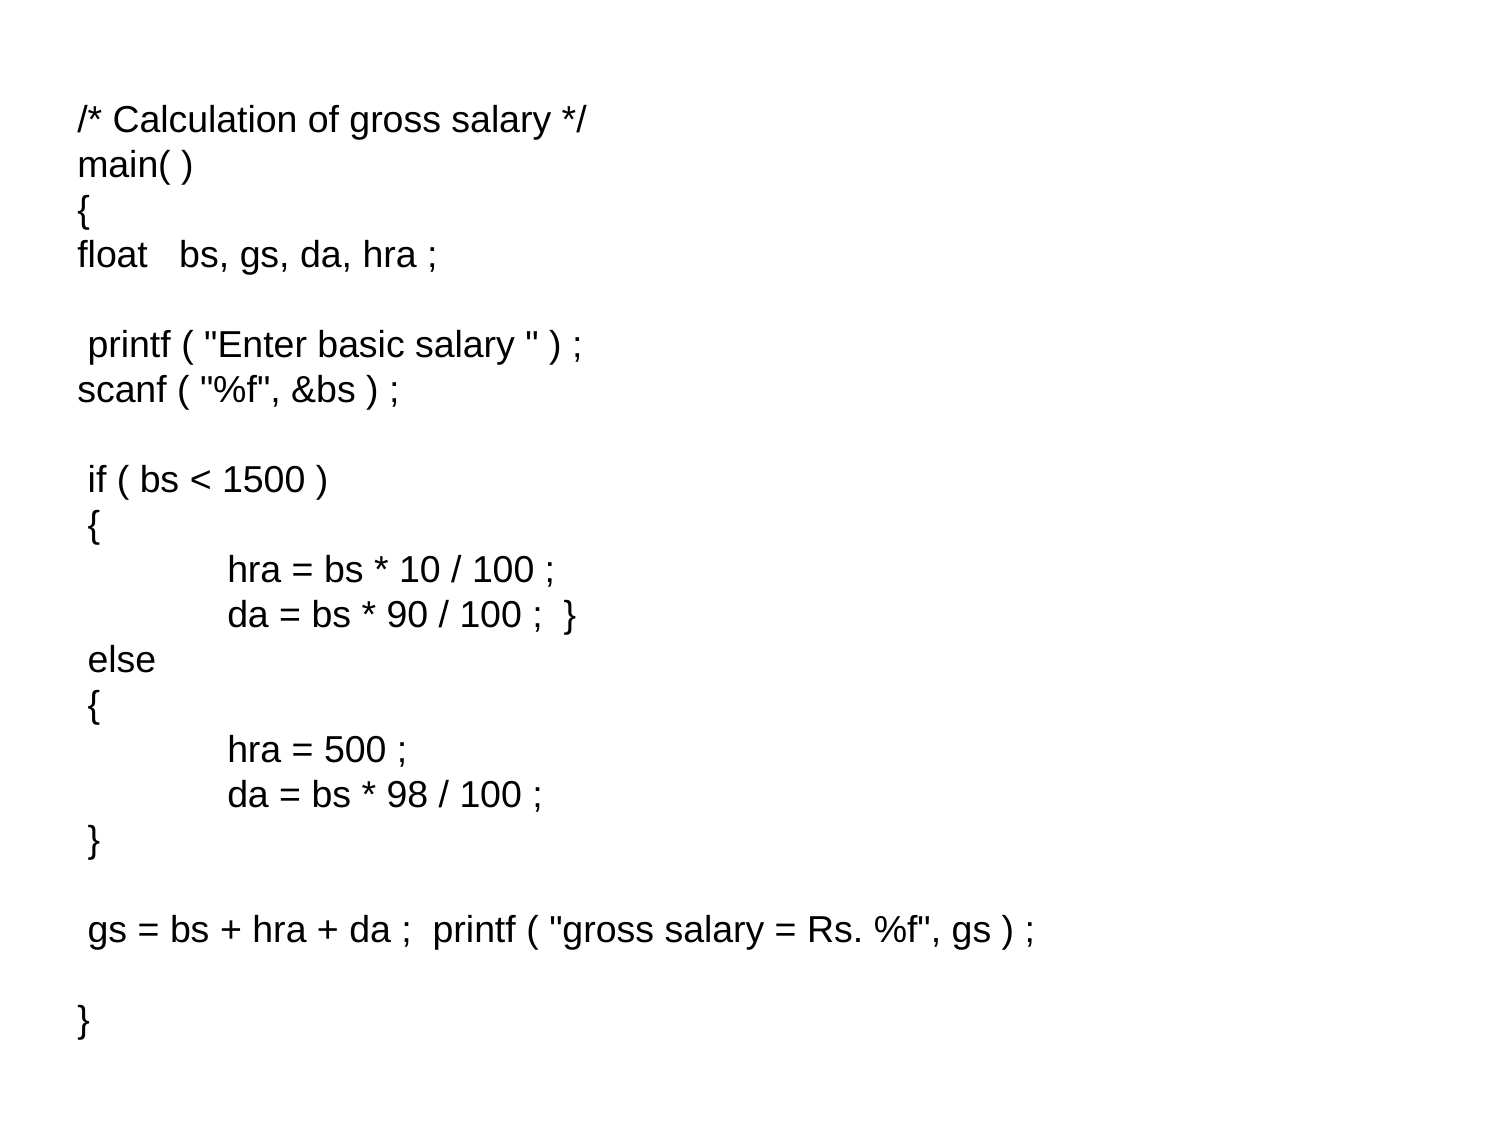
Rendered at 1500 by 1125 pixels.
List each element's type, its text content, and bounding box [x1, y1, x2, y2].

text_box /* Calculation of gross salary */ main( ) { float bs, gs, da, hra ; printf ( "Enter basic salary " ) ; scanf ( "%f", &bs ) ; if ( bs < 1500 ) { hra = bs * 10 / 100 ; da = bs * 90 / 100 ; } else { hra = 500 ; da = bs * 98 / 100 ; } gs = bs + hra + da ; printf ( "gross salary = Rs. %f", gs ) ; } [62, 87, 1375, 1048]
